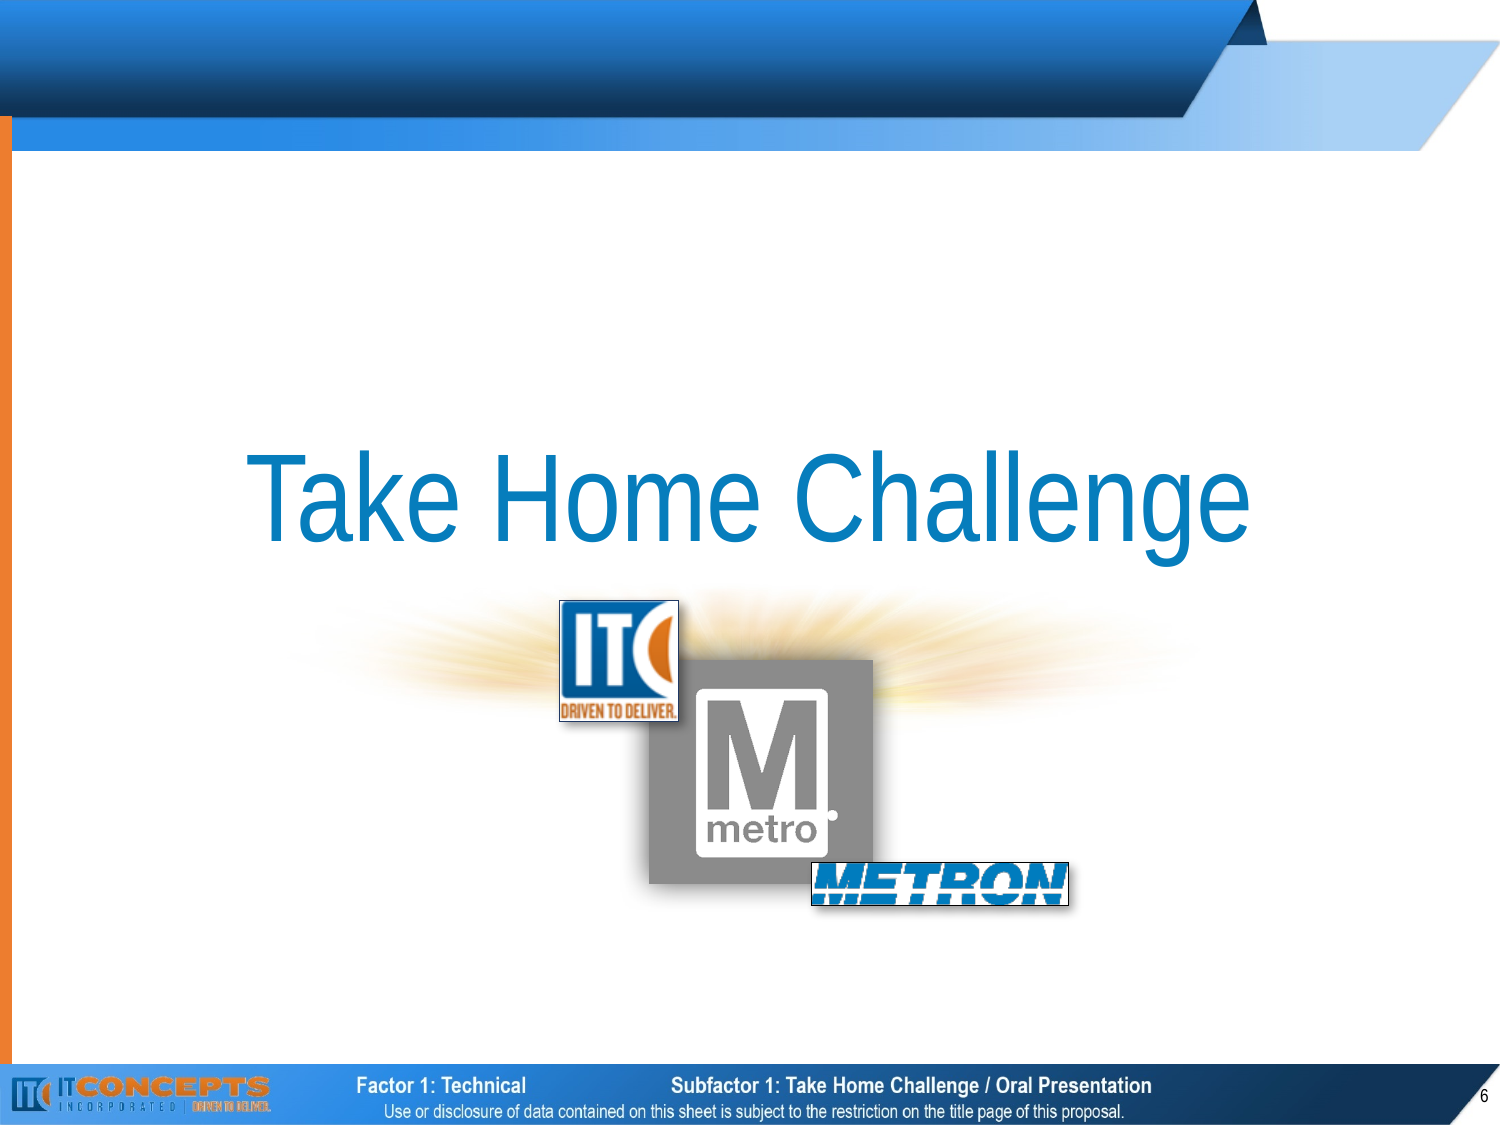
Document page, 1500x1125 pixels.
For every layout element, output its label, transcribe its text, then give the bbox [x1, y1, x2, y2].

picture [224, 575, 1243, 906]
picture [0, 0, 1500, 151]
title Take Home Challenge [112, 184, 1388, 576]
picture [0, 1064, 1500, 1125]
slide_number 6 [1454, 1065, 1500, 1125]
